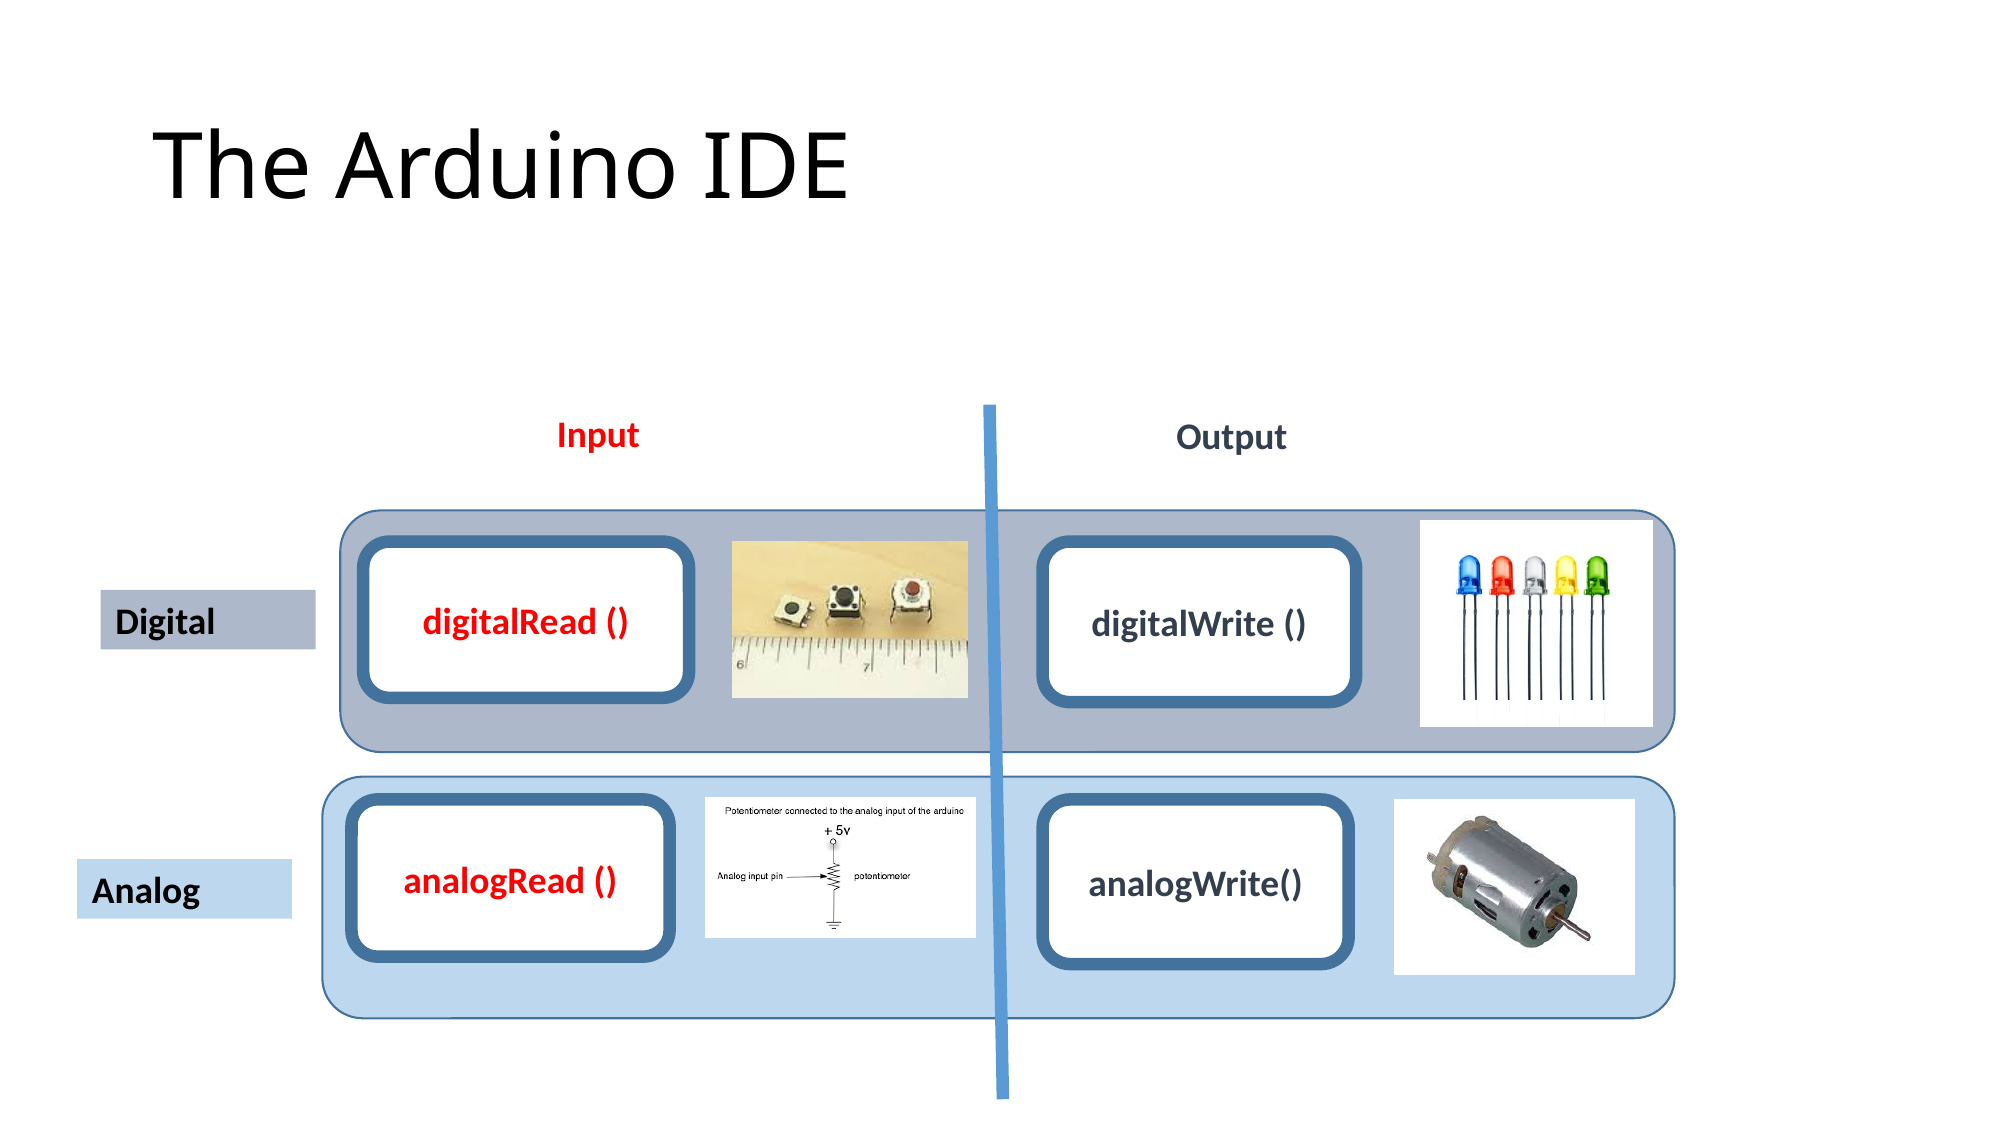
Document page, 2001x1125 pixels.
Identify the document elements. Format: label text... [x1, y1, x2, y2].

text_box [321, 775, 989, 1020]
text_box Analog [77, 859, 292, 919]
text_box [1003, 775, 1676, 1020]
text_box analogWrite() [1041, 798, 1350, 966]
picture [705, 797, 976, 939]
title The Arduino IDE [137, 59, 1863, 278]
text_box digitalRead () [362, 540, 691, 699]
text_box analogRead () [350, 798, 671, 958]
text_box Input [542, 402, 758, 463]
picture [732, 541, 968, 698]
picture [1394, 799, 1635, 976]
text_box [1003, 509, 1676, 754]
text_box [989, 404, 1003, 1100]
text_box digitalWrite () [1041, 540, 1358, 704]
picture [1420, 520, 1653, 727]
text_box [339, 509, 989, 754]
text_box Digital [100, 589, 316, 650]
text_box Output [1161, 404, 1377, 465]
